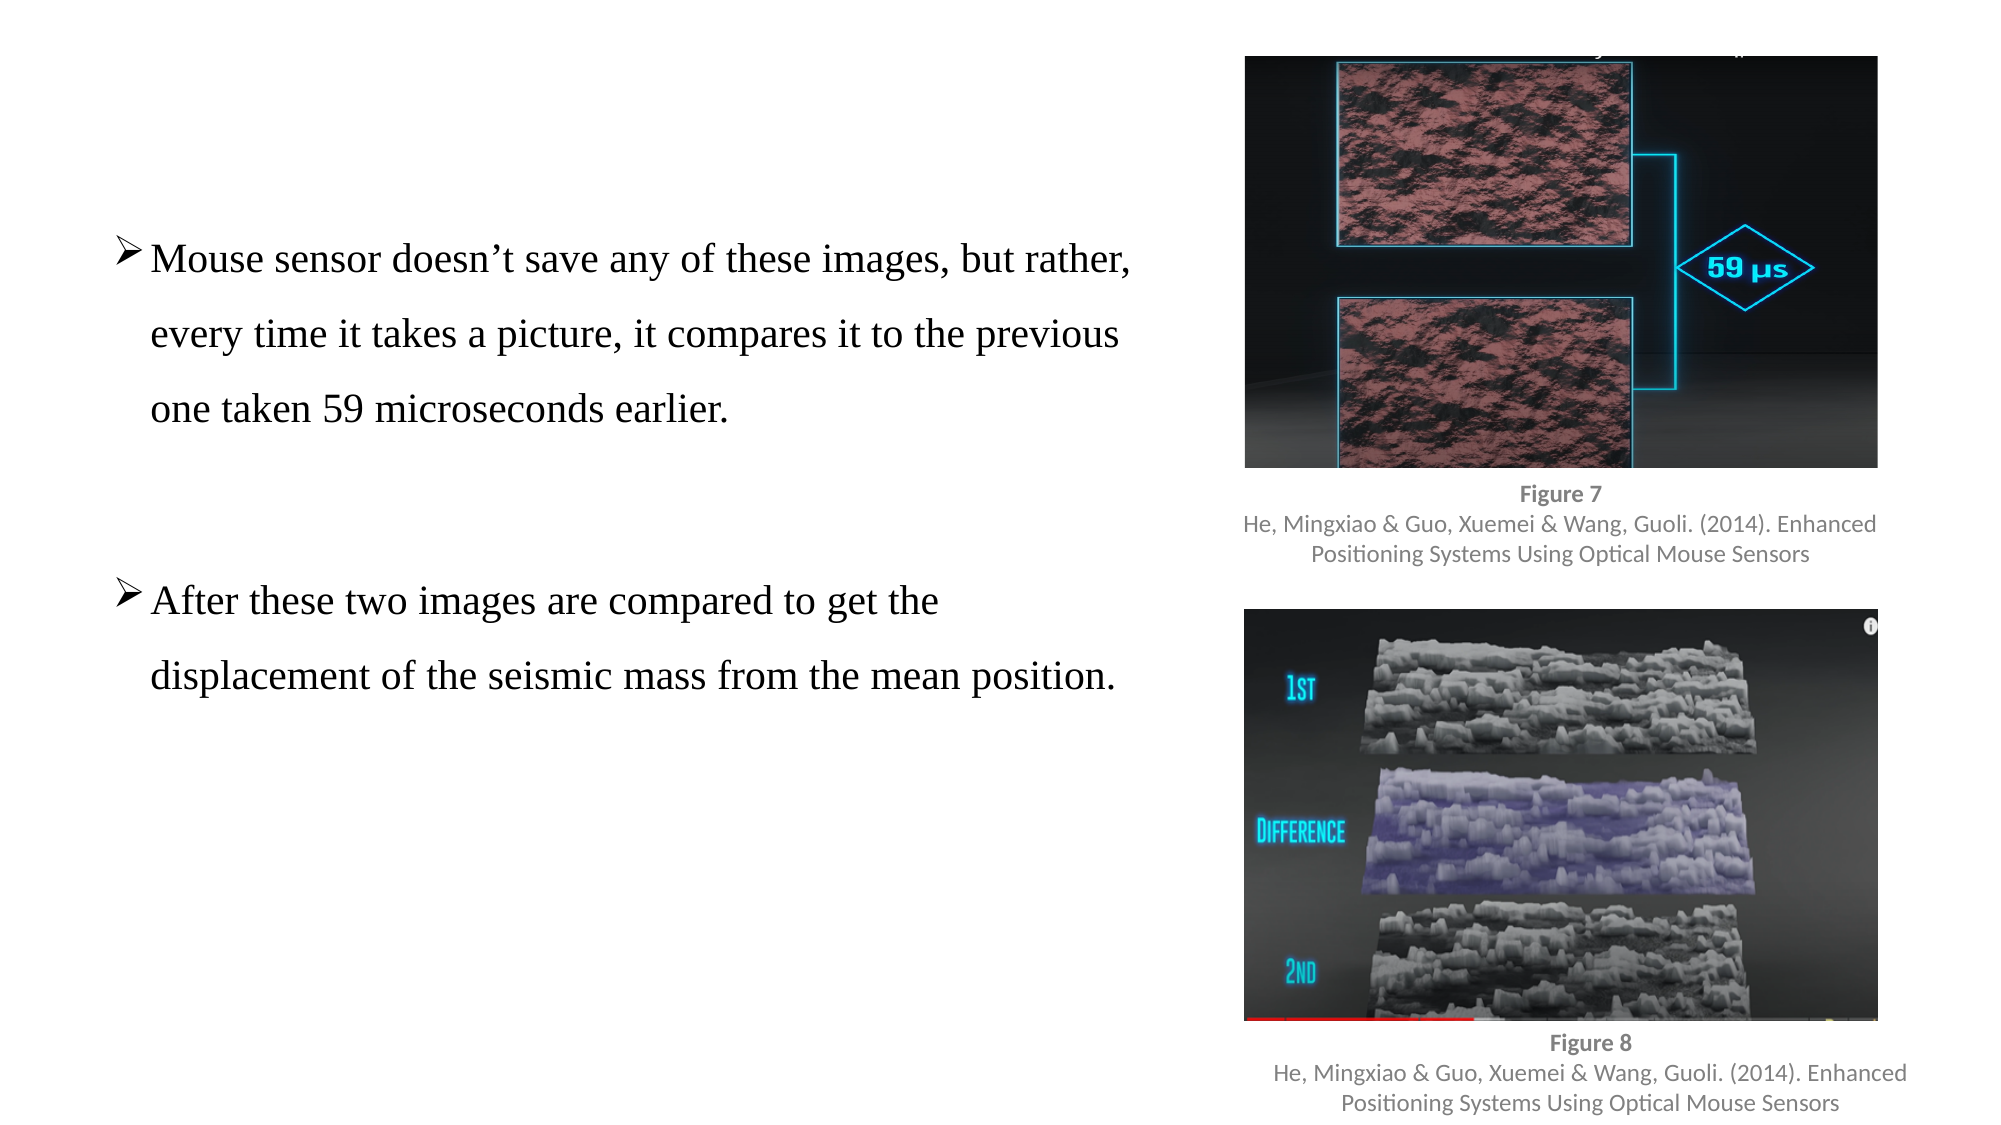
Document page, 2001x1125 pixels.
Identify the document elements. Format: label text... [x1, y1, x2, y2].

picture [1244, 56, 1878, 468]
text_box Figure 7 He, Mingxiao & Guo, Xuemei & Wang, Guoli. (2014). Enhanced Positioning Systems Using Optical Mouse Sensors [1173, 469, 1949, 575]
picture [1244, 609, 1878, 1021]
text_box Figure 8 He, Mingxiao & Guo, Xuemei & Wang, Guoli. (2014). Enhanced Positioning Systems Using Optical Mouse Sensors [1203, 1018, 1980, 1124]
list Mouse sensor doesn’t save any of these images, but rather, every time it takes a picture, it compares it to the previous one taken 59 microseconds earlier. After these two images are compared to get the displacement of the seismic mass from the mean position. [97, 197, 1152, 1021]
